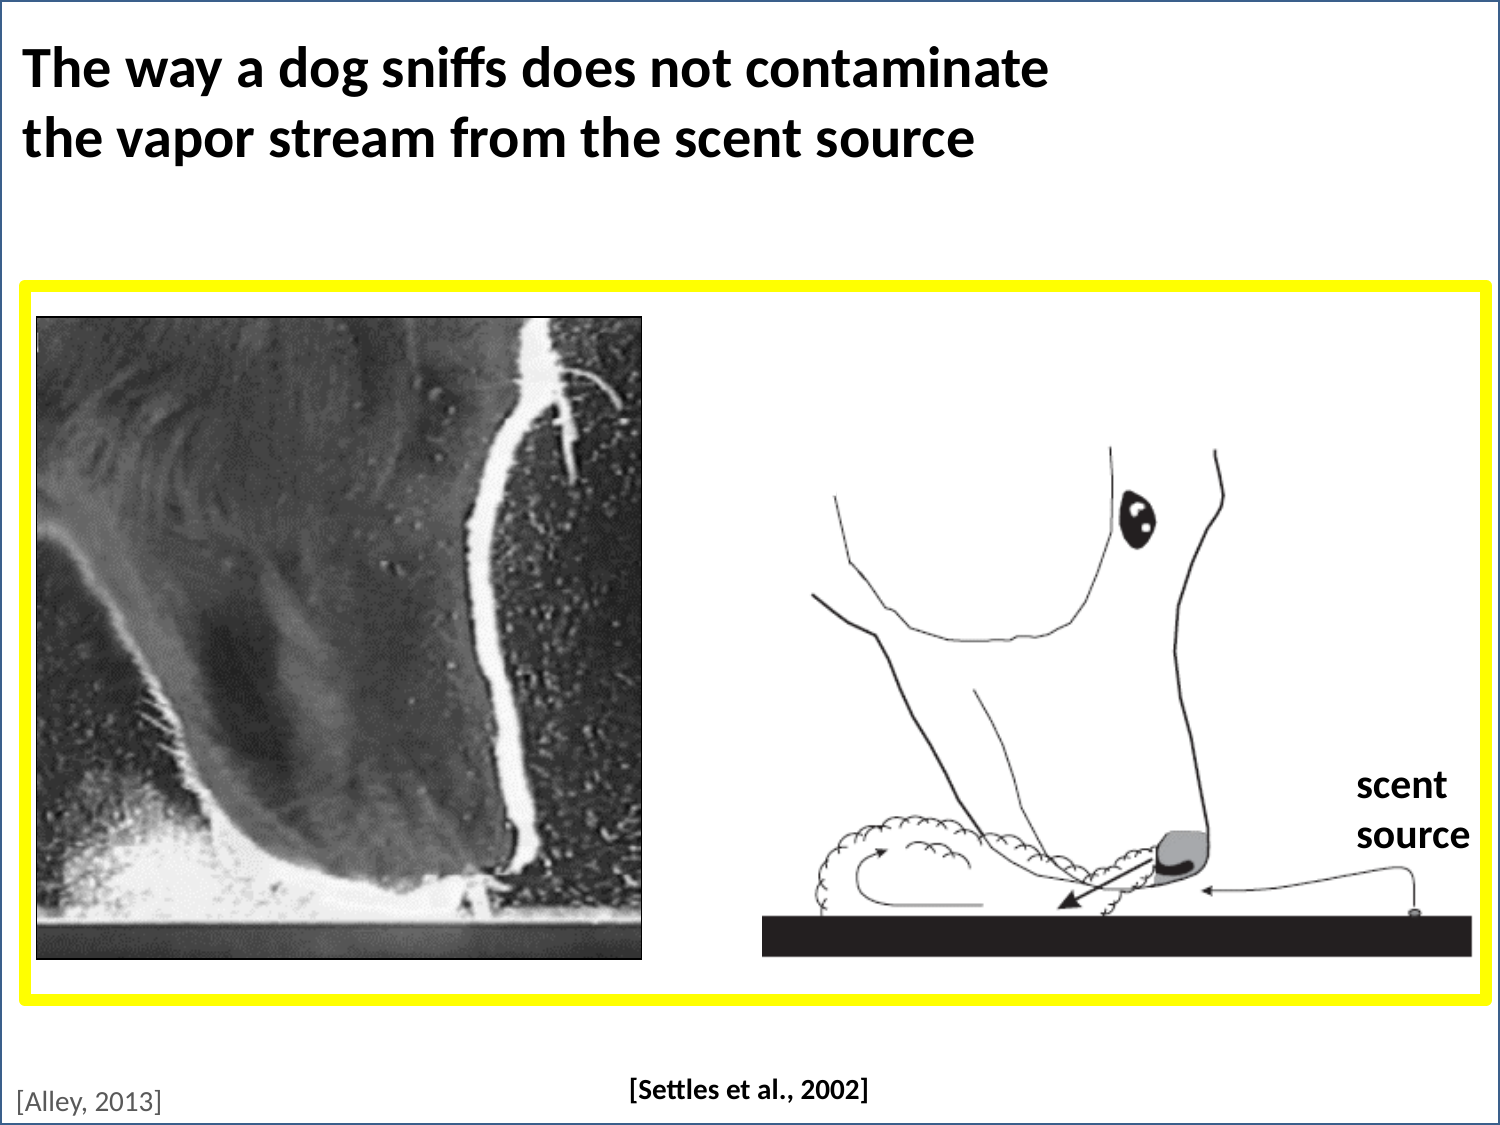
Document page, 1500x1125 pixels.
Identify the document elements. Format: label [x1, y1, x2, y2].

text_box [676, 312, 1487, 960]
text_box [0, 0, 1500, 1125]
picture [37, 317, 642, 959]
